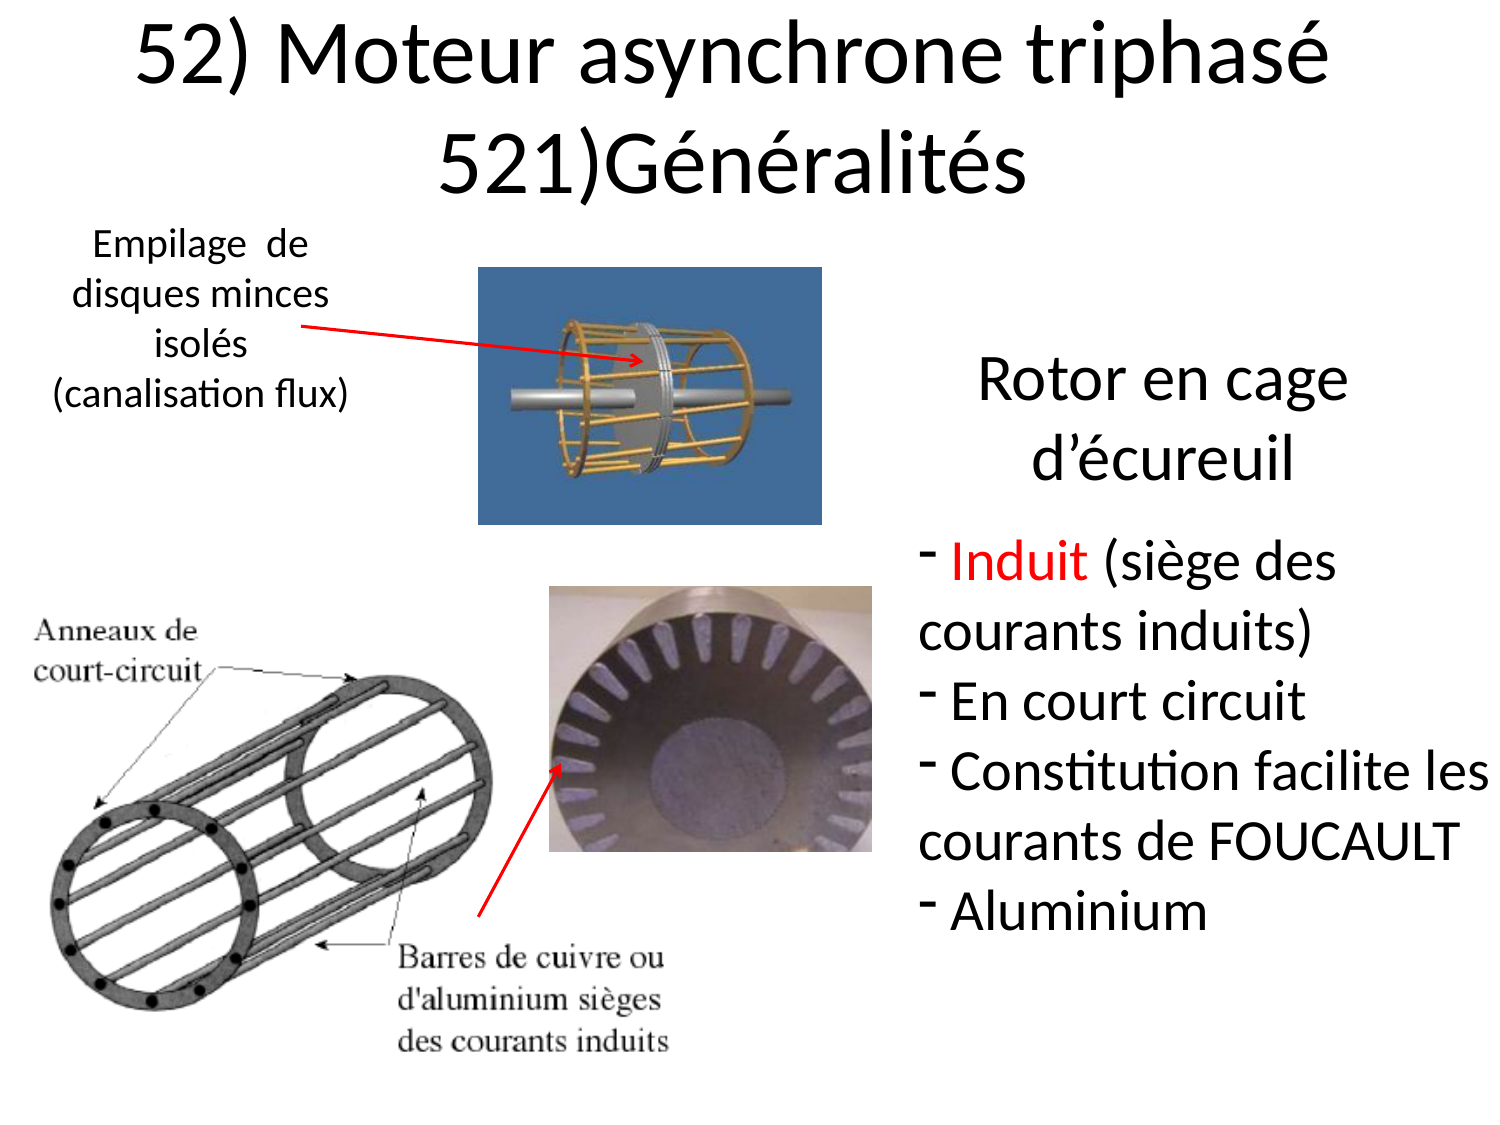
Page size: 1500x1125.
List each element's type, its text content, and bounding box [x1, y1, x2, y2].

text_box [300, 325, 644, 362]
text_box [477, 762, 562, 917]
picture [0, 585, 872, 1125]
text_box Rotor en cage d’écureuil [950, 326, 1376, 501]
picture [477, 266, 822, 525]
title 52) Moteur asynchrone triphasé 521)Généralités [41, 0, 1425, 291]
text_box Induit (siège des courants induits) En court circuit Constitution facilite les courants de FOUCAULT Aluminium [903, 515, 1500, 950]
text_box Empilage de disques minces isolés (canalisation flux) [29, 208, 372, 423]
